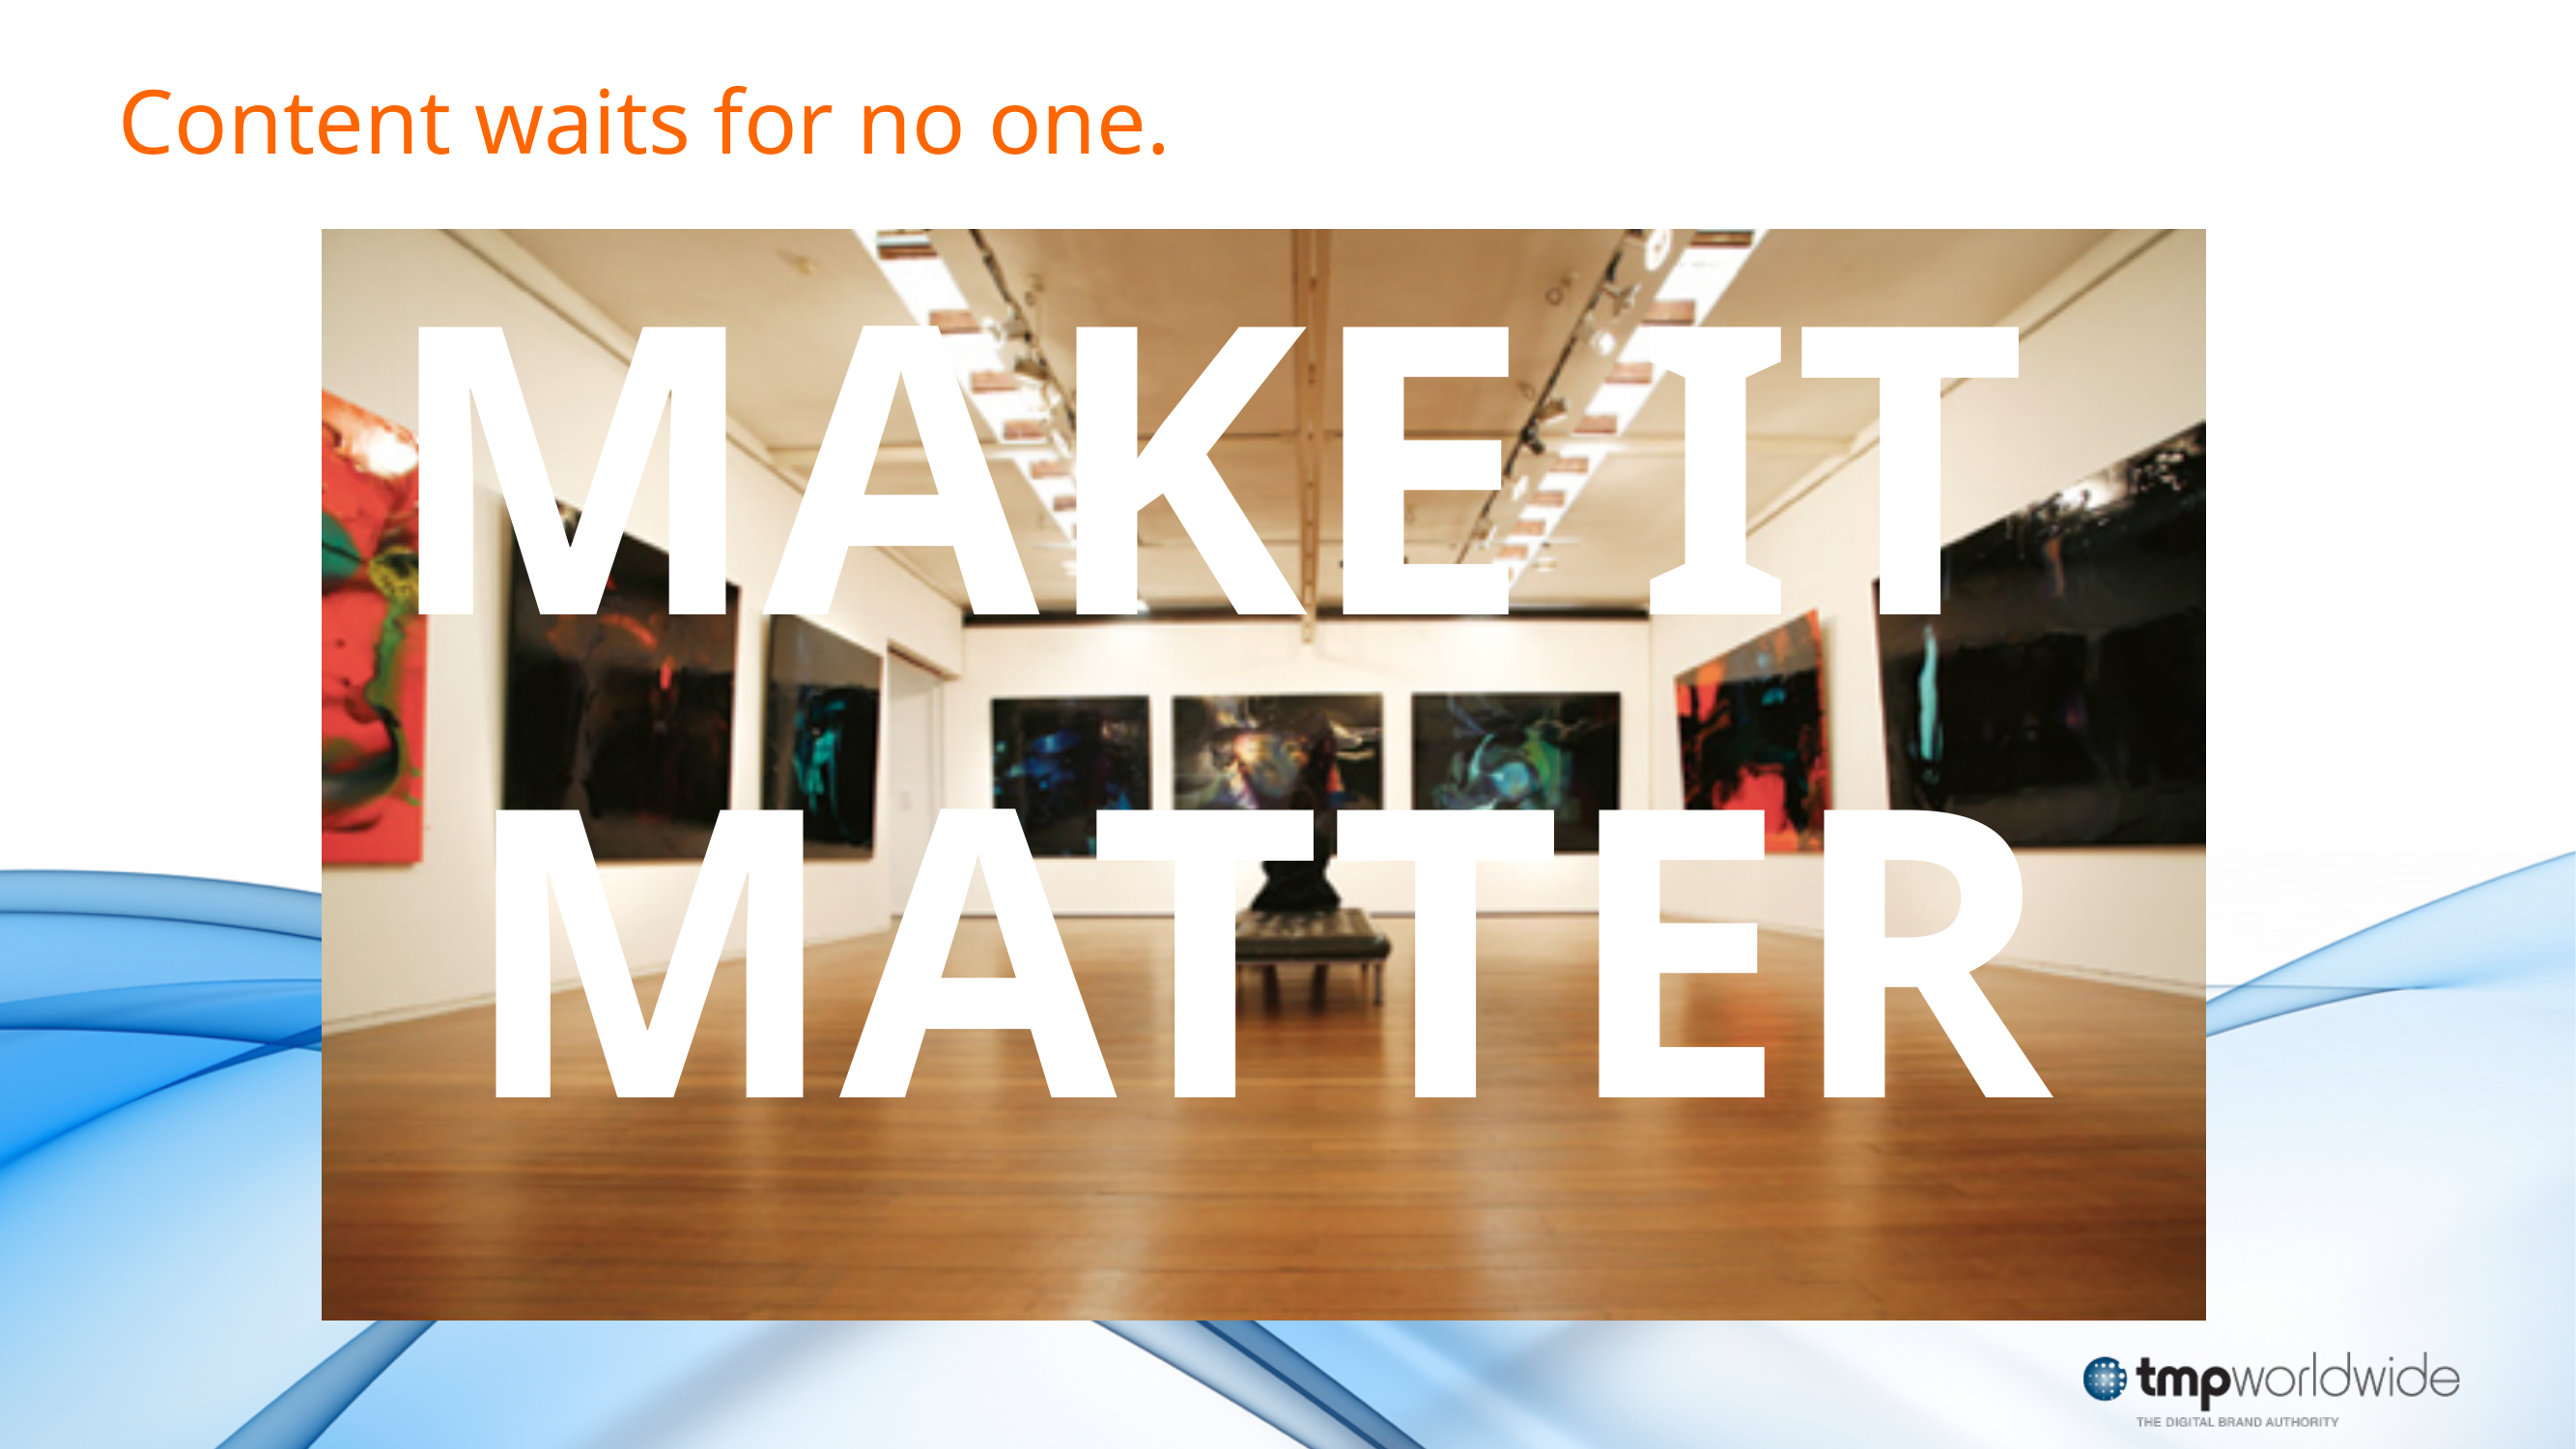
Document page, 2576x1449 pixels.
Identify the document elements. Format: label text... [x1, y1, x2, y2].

picture [0, 229, 2576, 1449]
text_box MAKE IT MATTER [249, 205, 2266, 1186]
text_box Content waits for no one. [104, 58, 2423, 217]
